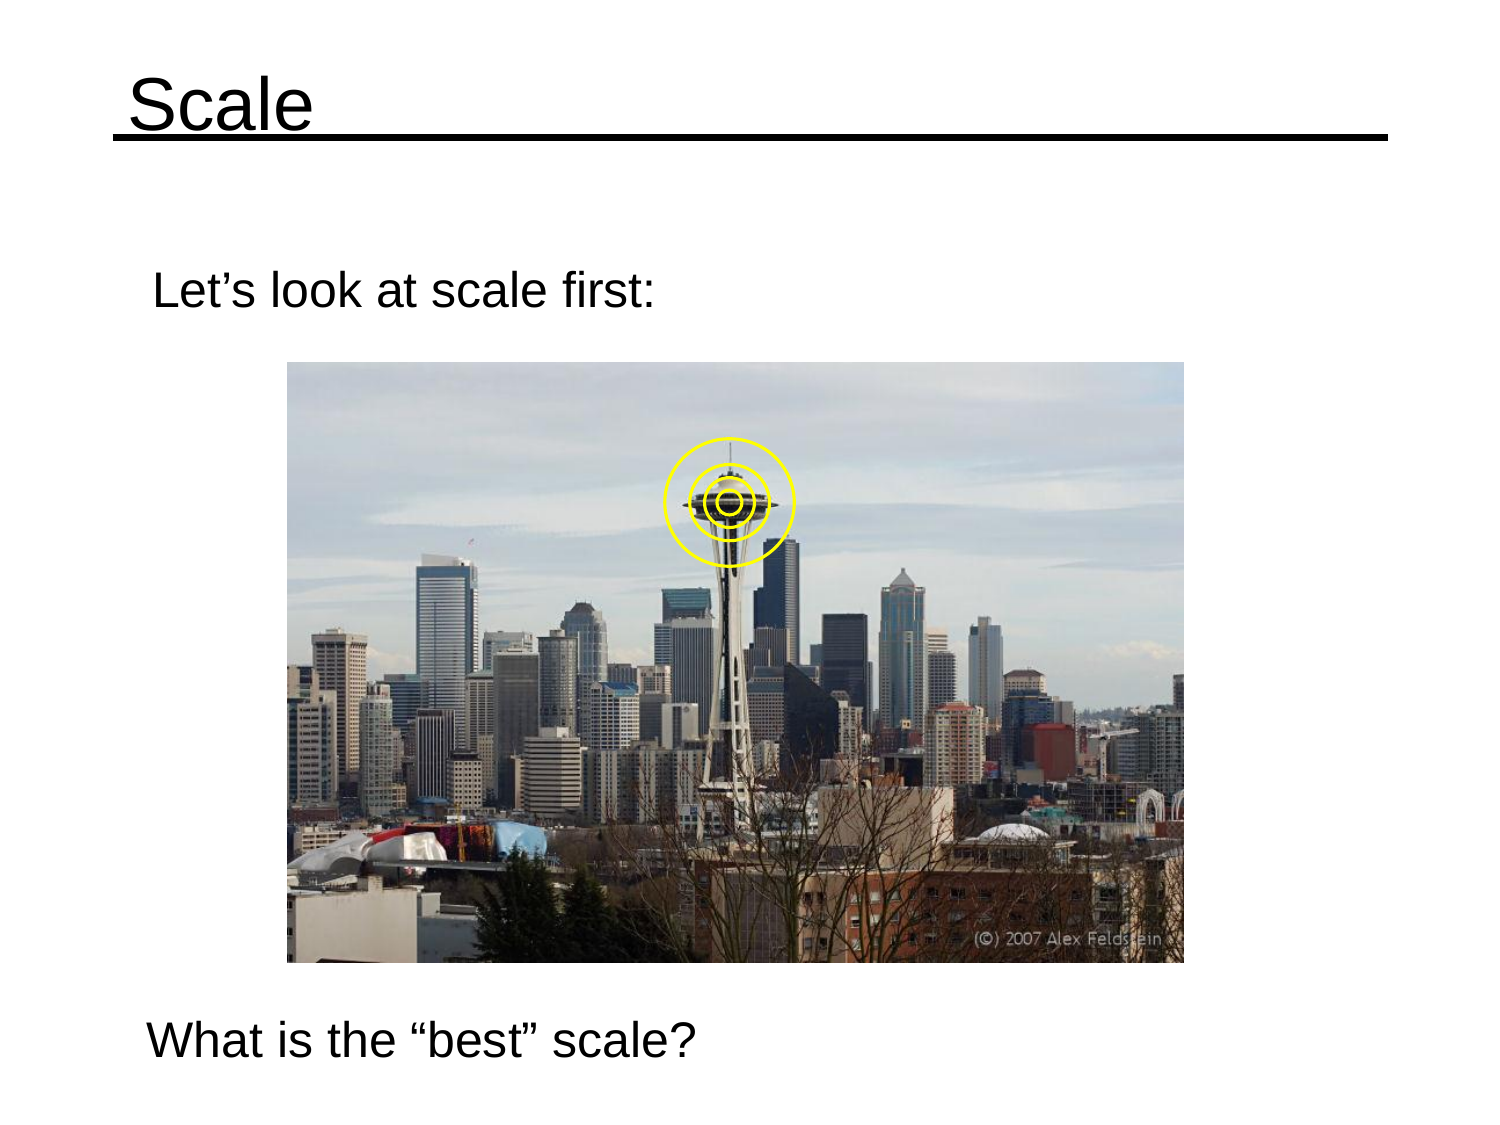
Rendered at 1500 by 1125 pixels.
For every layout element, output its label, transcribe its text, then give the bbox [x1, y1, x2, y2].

text_box Let’s look at scale first: [137, 249, 775, 325]
picture [287, 362, 1184, 963]
text_box Scale [112, 37, 1388, 175]
text_box What is the “best” scale? [132, 999, 770, 1075]
